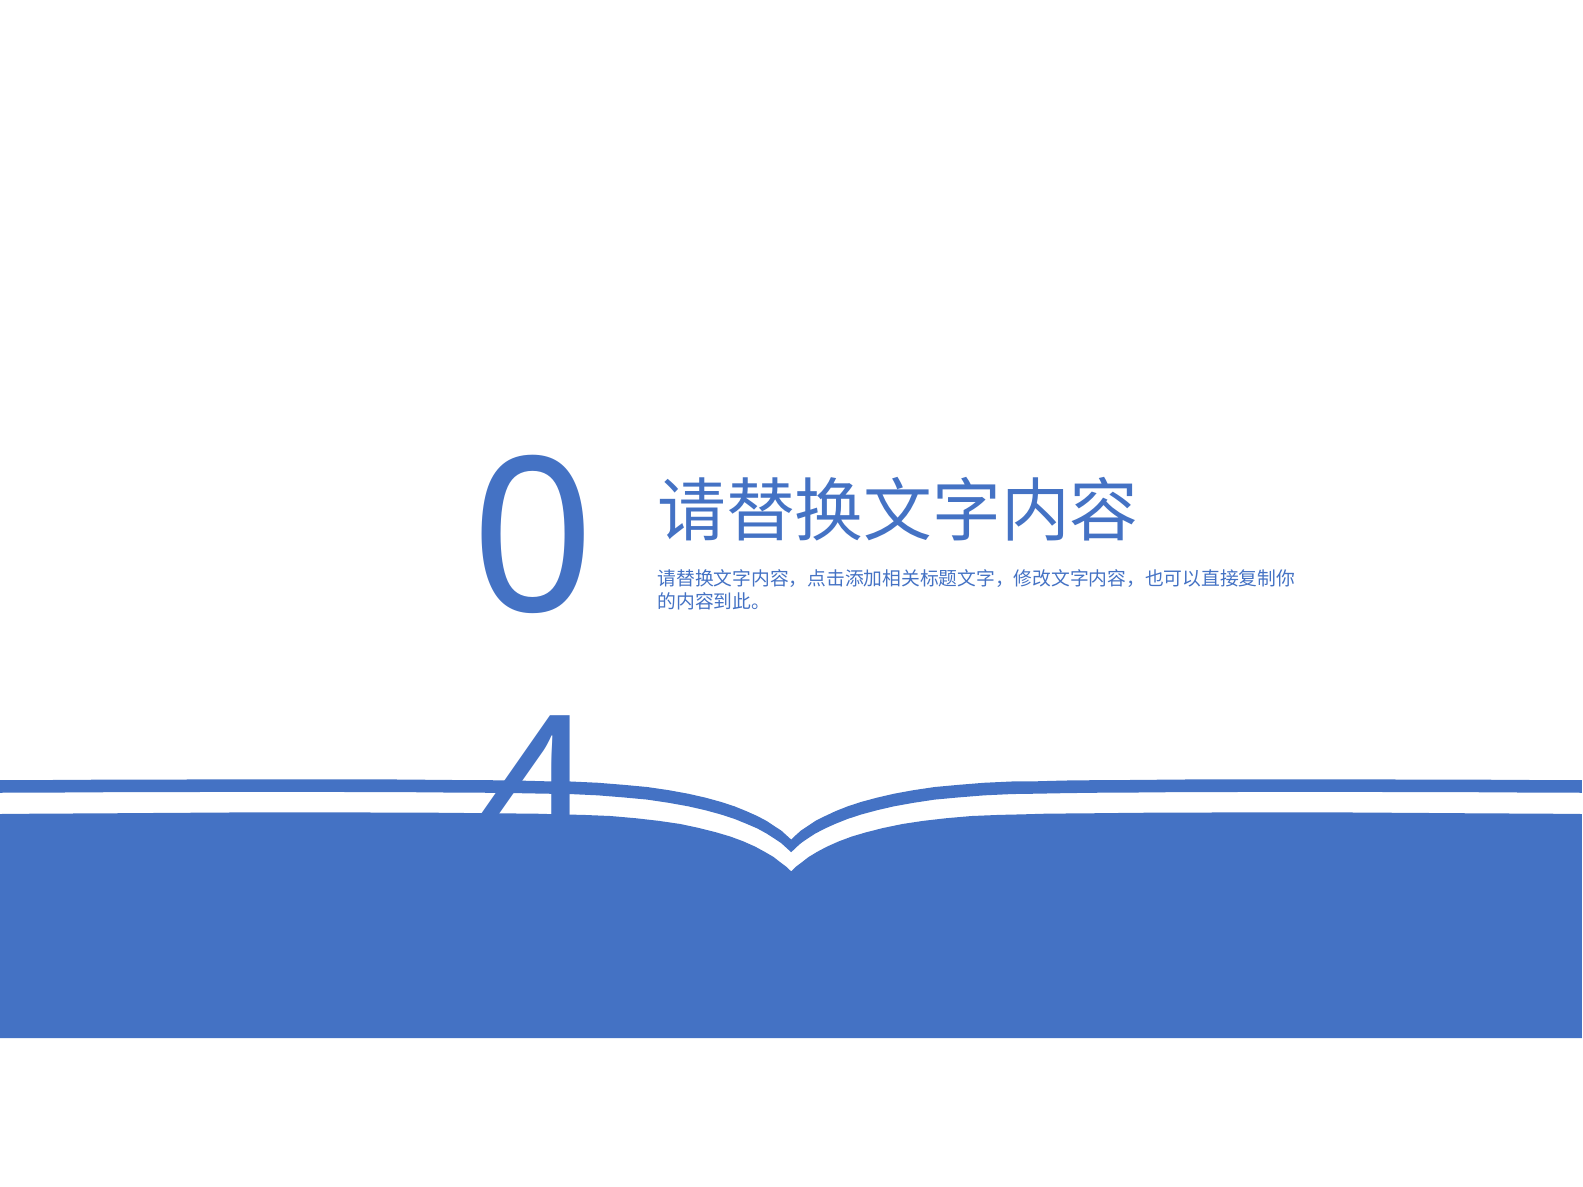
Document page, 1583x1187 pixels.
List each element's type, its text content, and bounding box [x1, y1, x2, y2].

text_box 请替换文字内容 [671, 466, 1145, 550]
text_box 04 [400, 388, 671, 790]
text_box 请替换文字内容，点击添加相关标题文字，修改文字内容，也可以直接复制你的内容到此。 [671, 566, 1296, 613]
text_box 04 [400, 793, 671, 822]
text_box [0, 779, 1582, 853]
text_box [0, 812, 1582, 1039]
